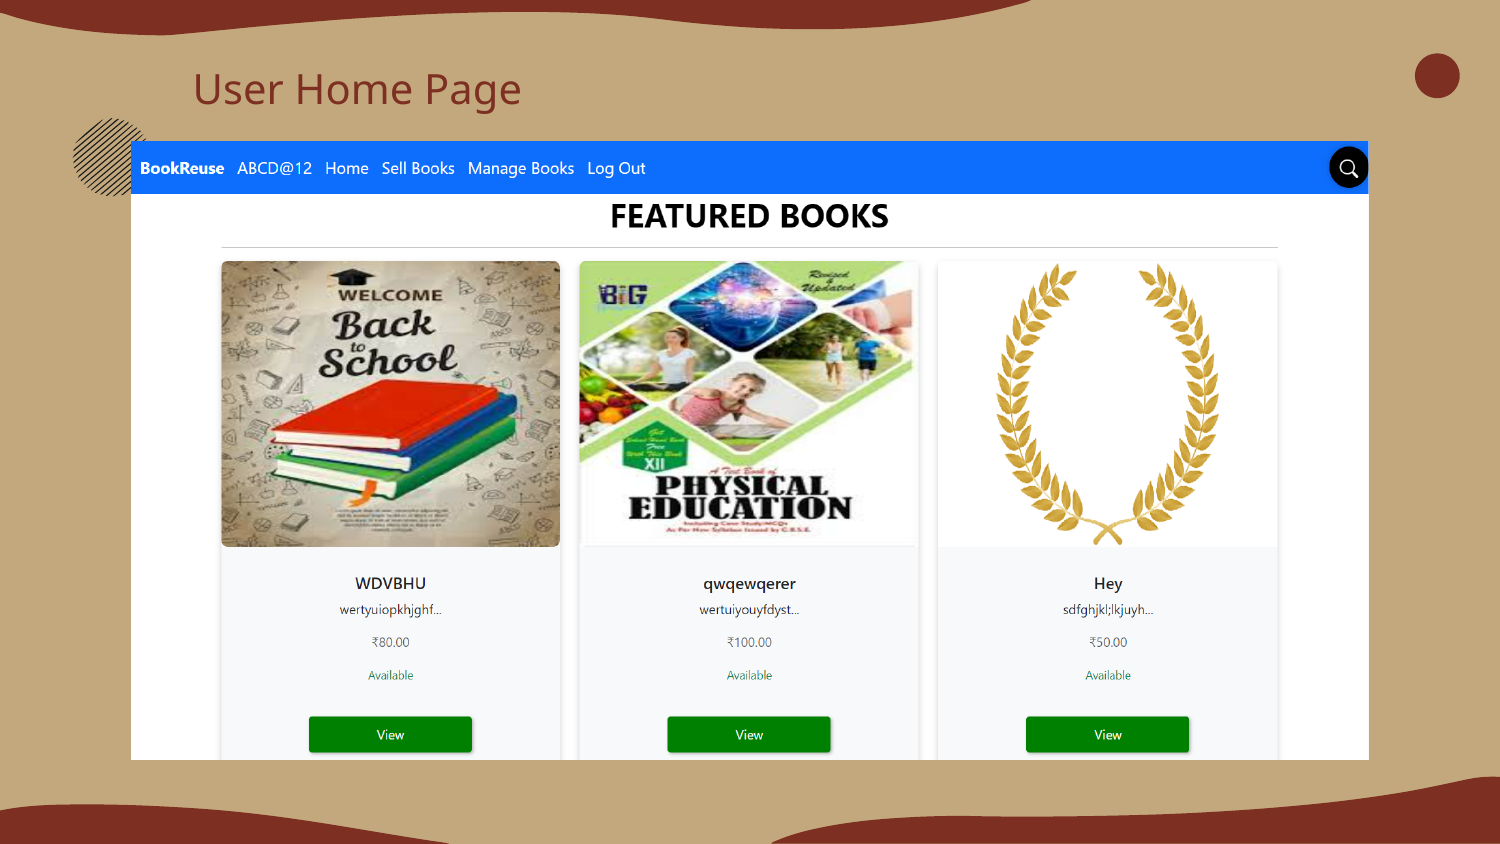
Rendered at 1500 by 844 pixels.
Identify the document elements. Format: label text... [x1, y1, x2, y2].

picture [131, 140, 1369, 760]
title User Home Page [192, 48, 1397, 128]
